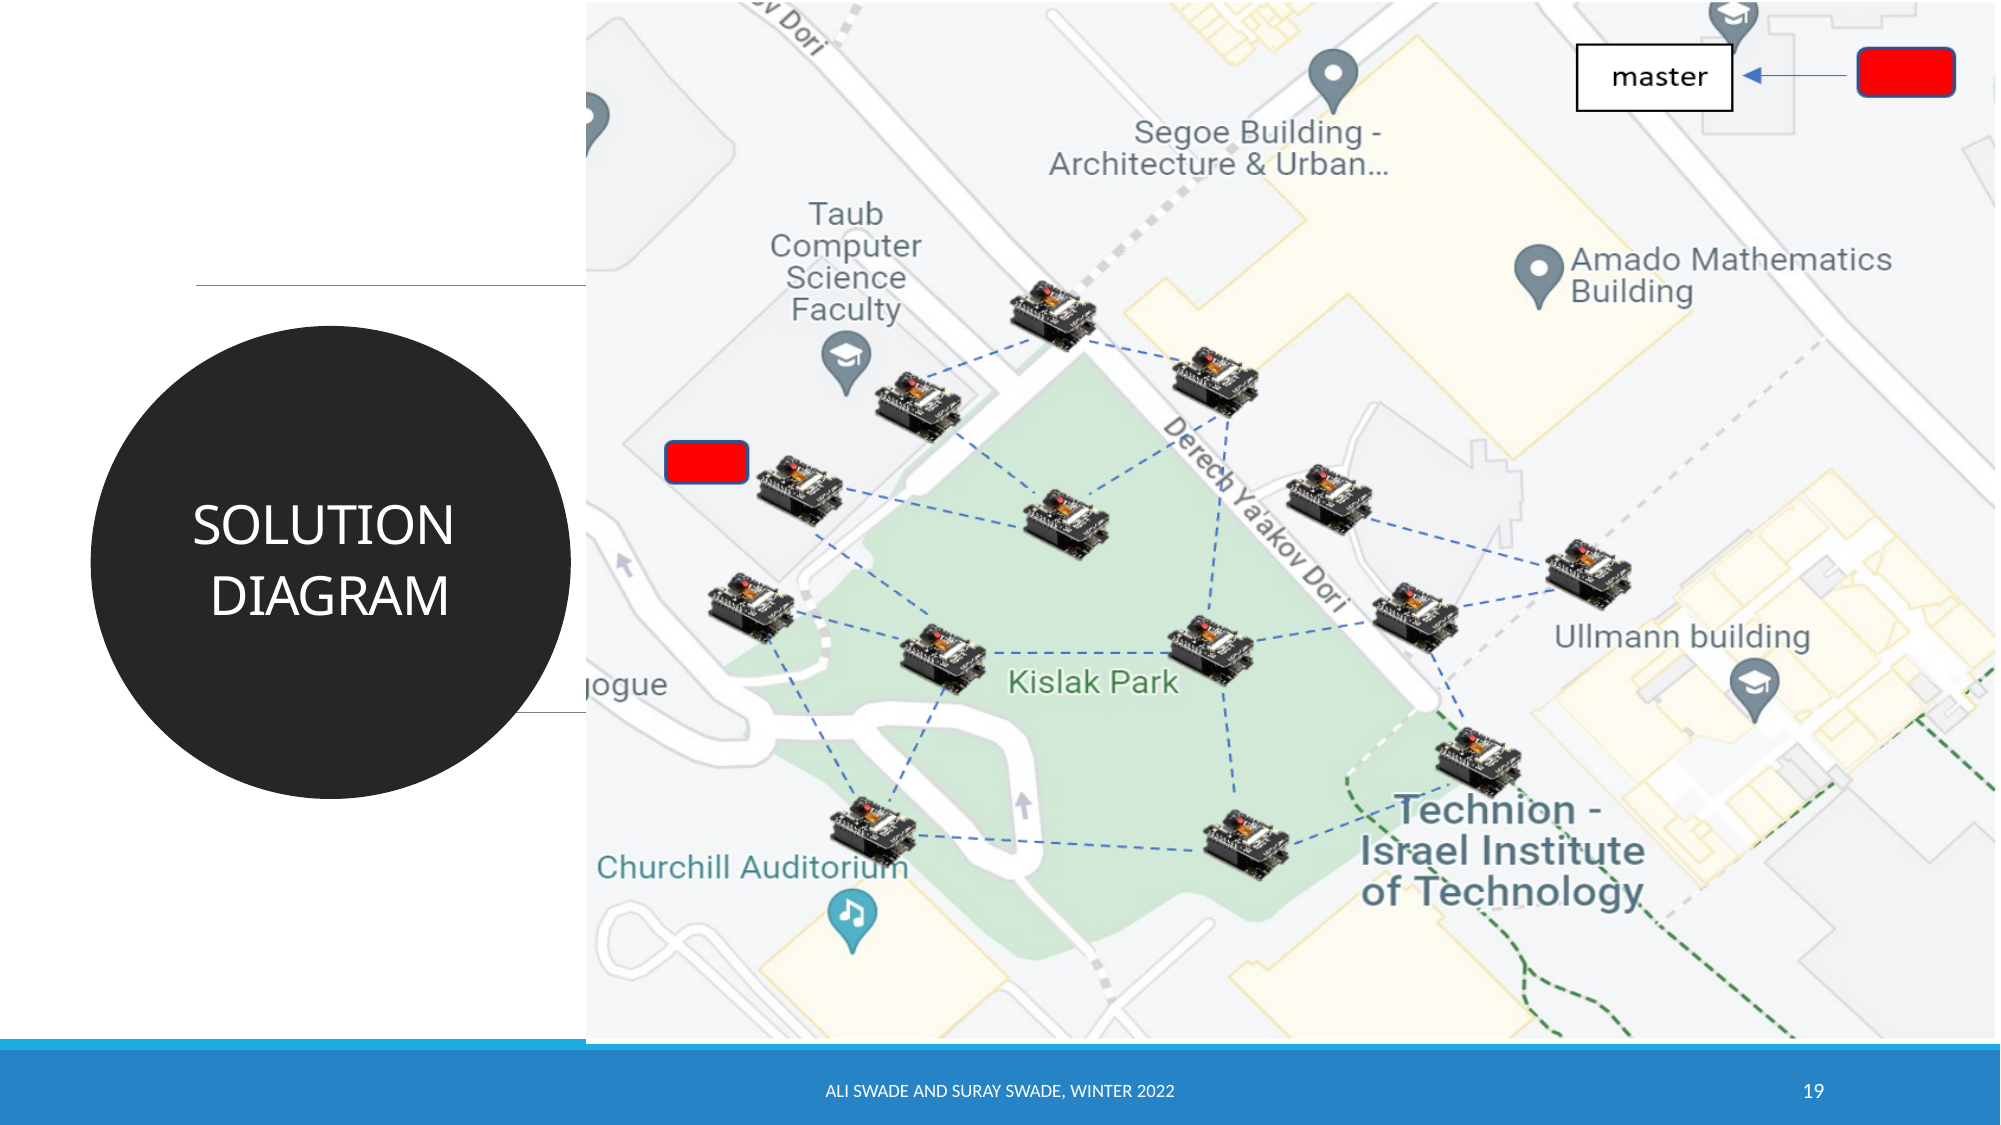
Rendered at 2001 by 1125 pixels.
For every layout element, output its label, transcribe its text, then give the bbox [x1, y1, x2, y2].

text_box Solution diagram [105, 340, 557, 785]
footer Ali Swade and Suray Swade, Winter 2022 [604, 1059, 1396, 1120]
slide_number 19 [1624, 1059, 1840, 1120]
picture [586, 0, 2000, 1044]
